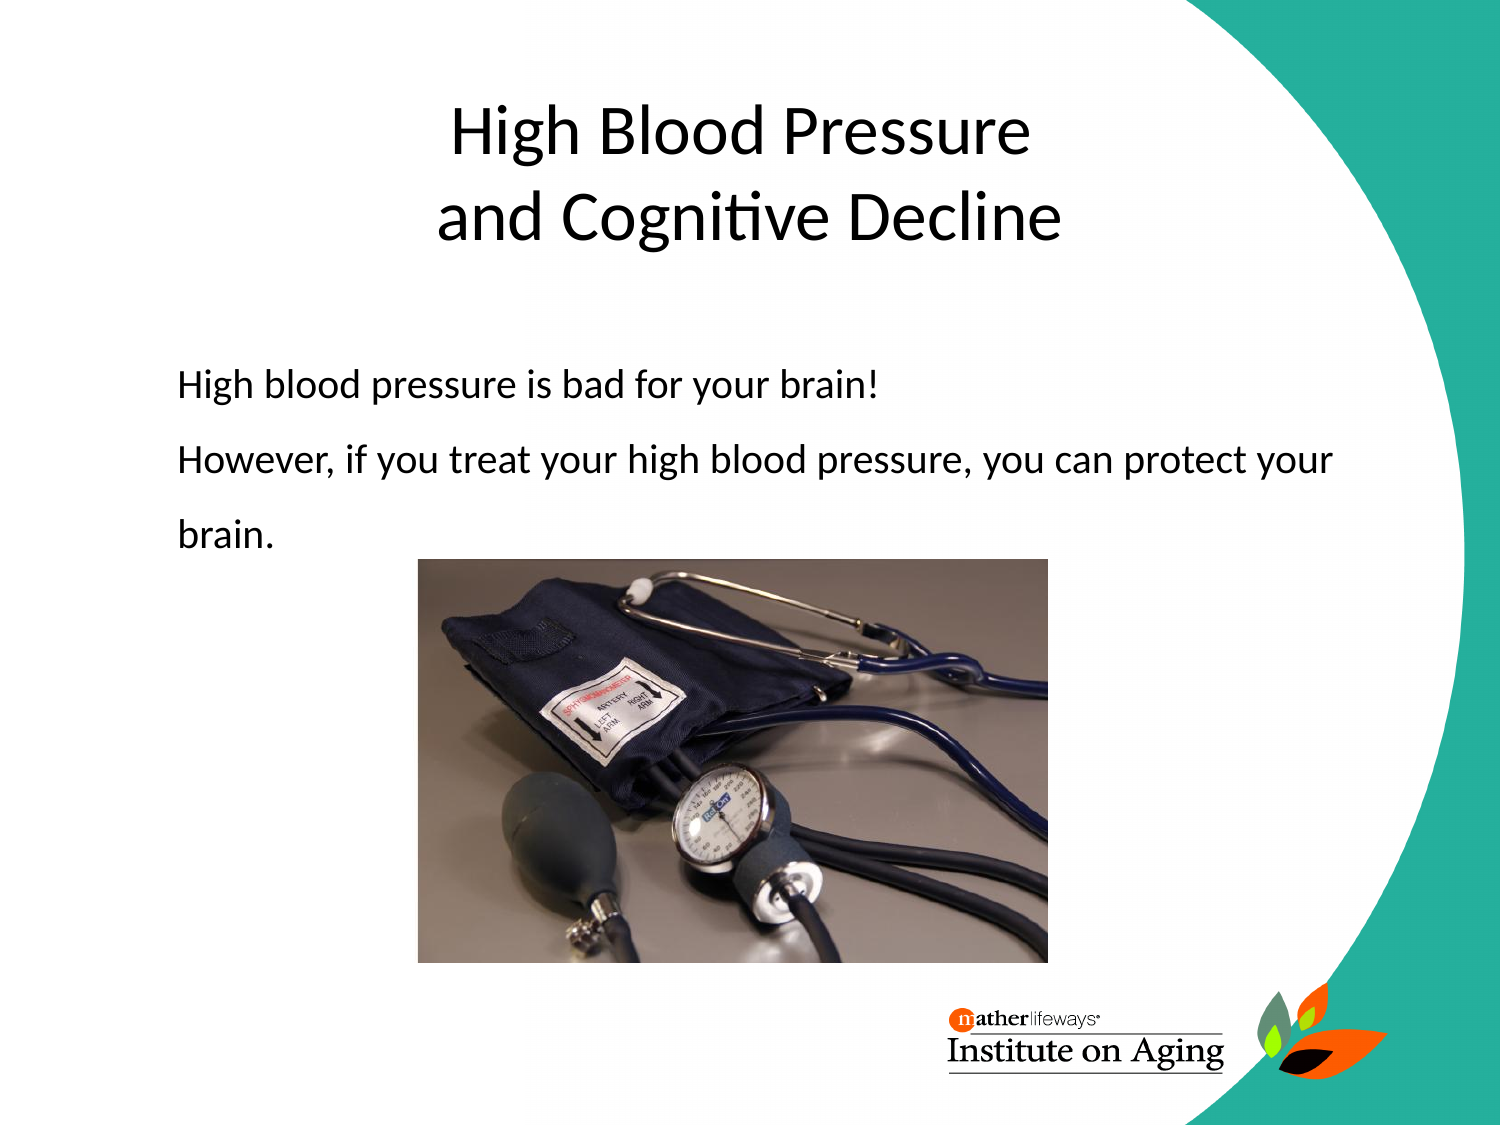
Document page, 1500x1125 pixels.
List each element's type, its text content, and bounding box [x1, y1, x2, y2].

title High Blood Pressure and Cognitive Decline [75, 75, 1425, 263]
picture [412, 0, 1500, 1125]
text_box High blood pressure is bad for your brain! However, if you treat your high blood pressure, you can protect your brain. [162, 324, 1375, 565]
